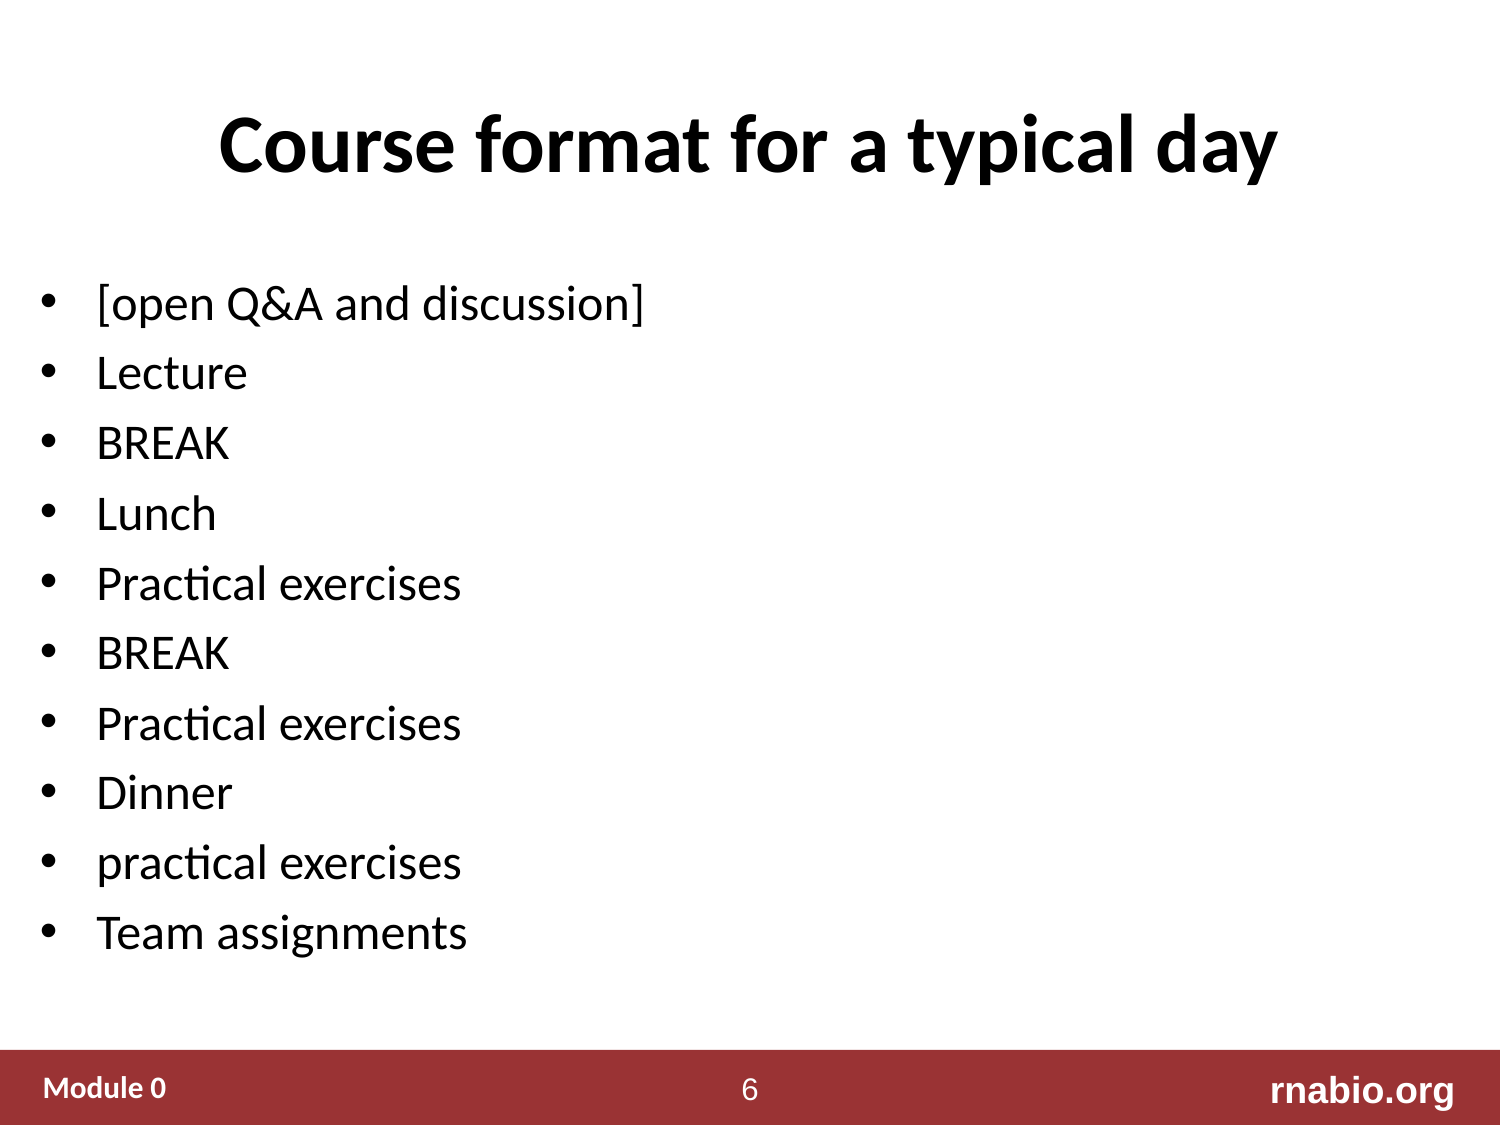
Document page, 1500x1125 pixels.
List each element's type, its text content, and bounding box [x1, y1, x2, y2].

title Course format for a typical day [24, 45, 1475, 233]
list [open Q&A and discussion] Lecture BREAK Lunch Practical exercises BREAK Practical exercises Dinner practical exercises Team assignments [24, 262, 1475, 1038]
